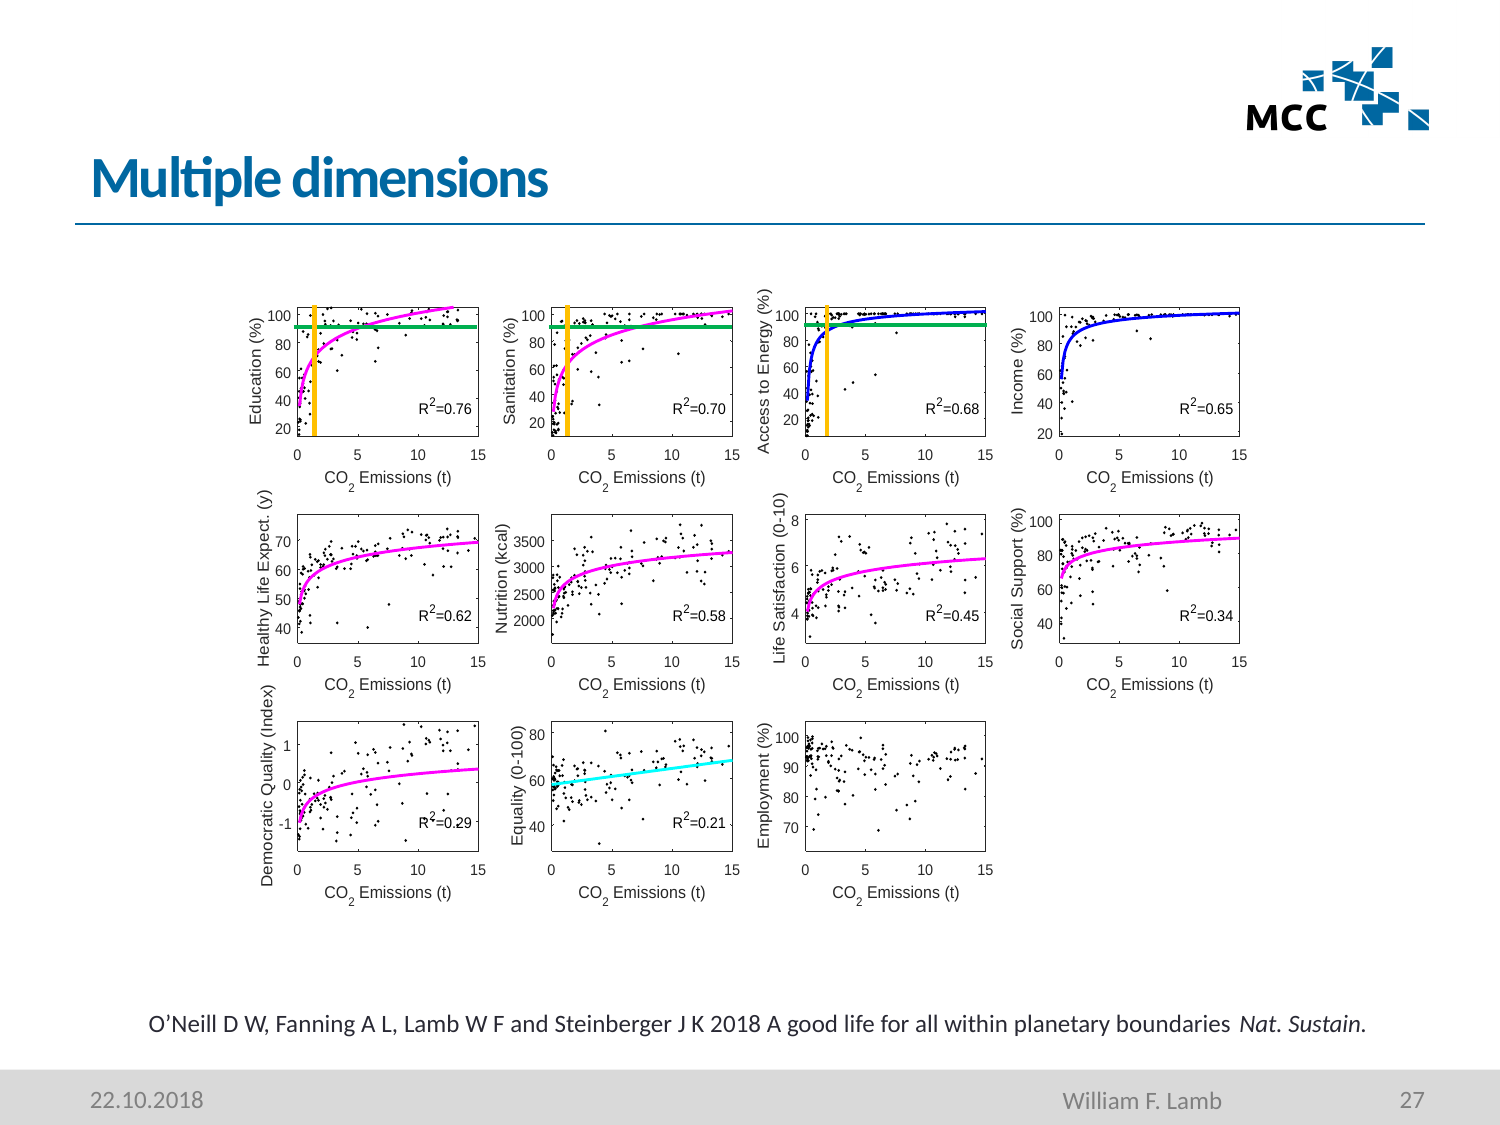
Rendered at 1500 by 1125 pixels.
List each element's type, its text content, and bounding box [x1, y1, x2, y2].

text_box O’Neill D W, Fanning A L, Lamb W F and Steinberger J K 2018 A good life for all within planetary boundaries Nat. Sustain. [133, 999, 1409, 1105]
picture [234, 288, 1266, 928]
title Multiple dimensions [75, 53, 1425, 217]
picture [1238, 0, 1500, 138]
